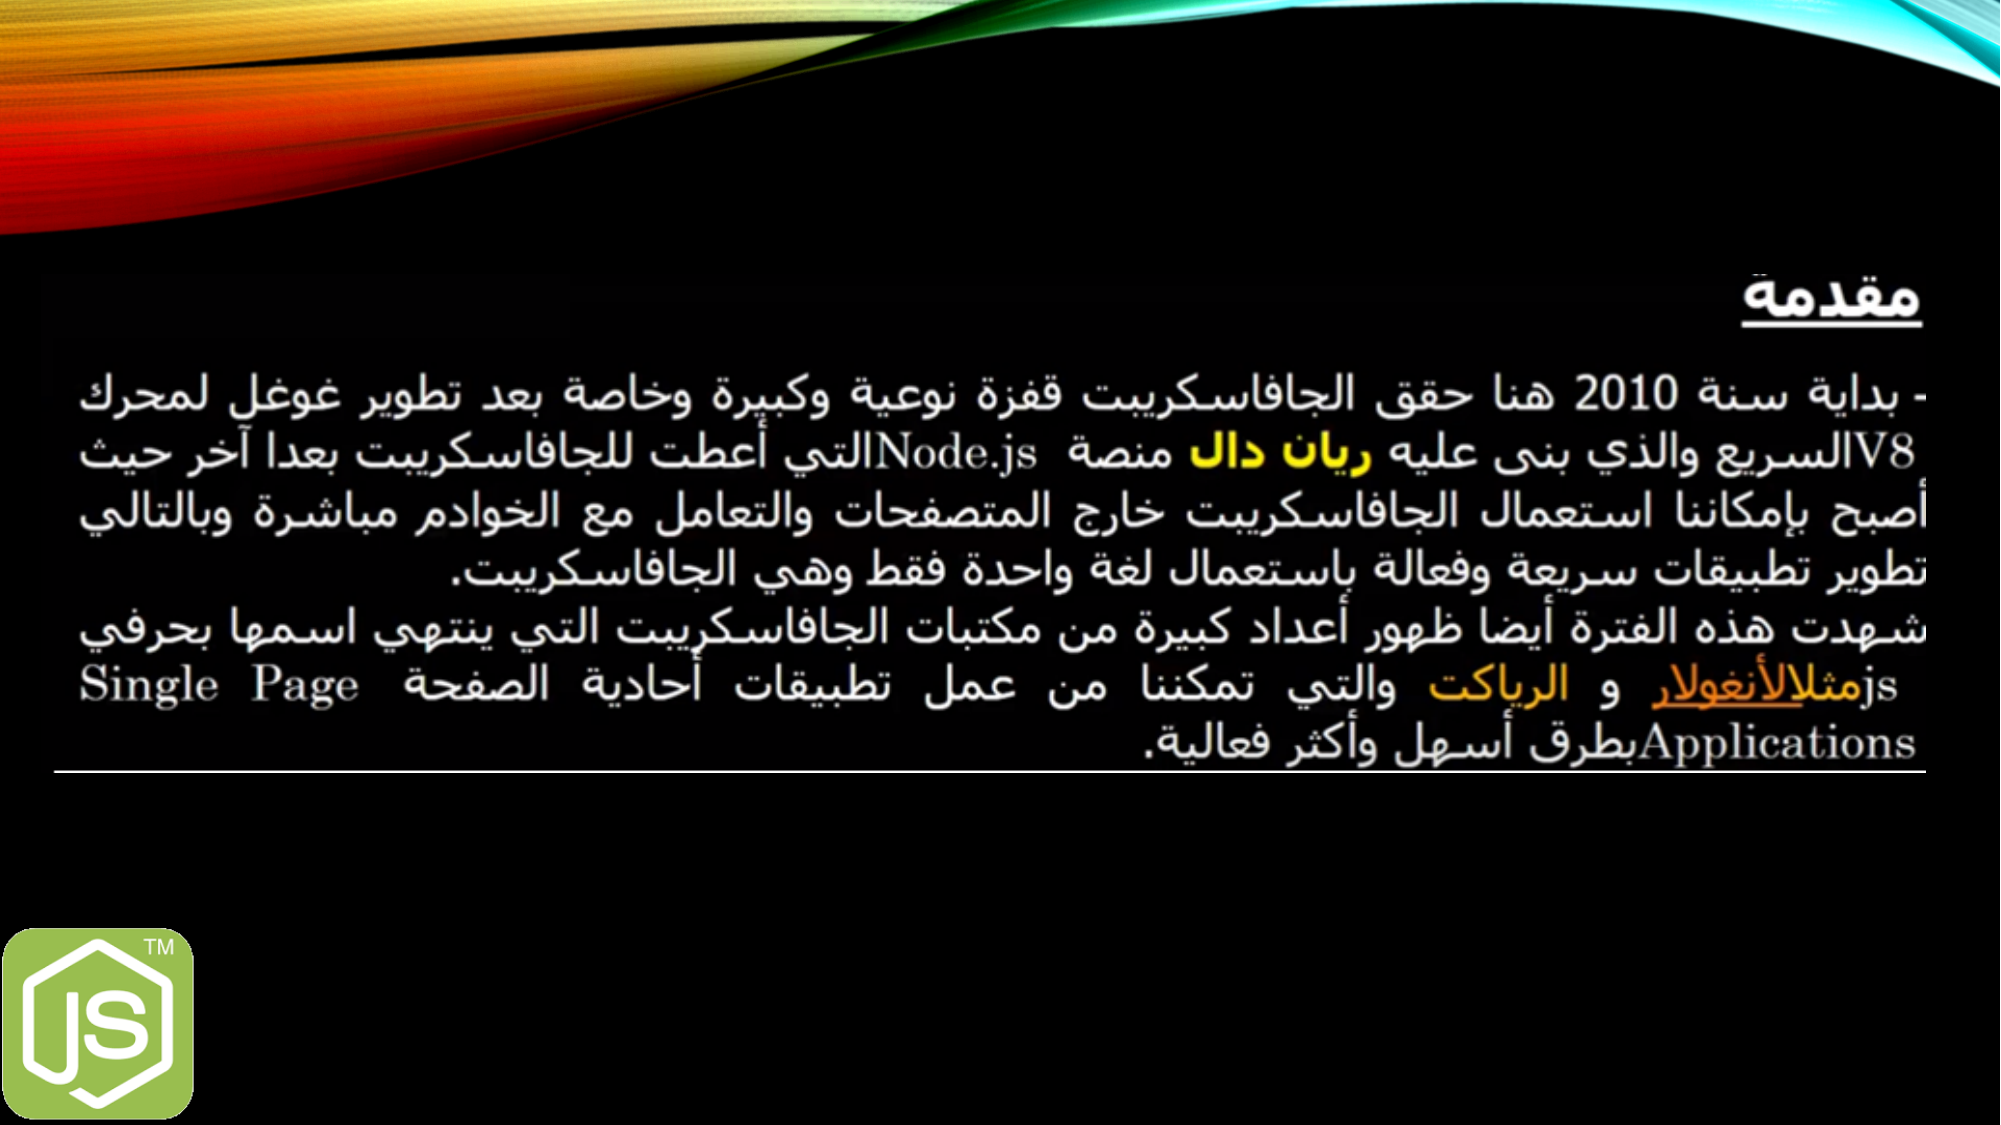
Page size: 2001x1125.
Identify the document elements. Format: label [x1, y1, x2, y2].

picture [41, 274, 1926, 773]
picture [0, 0, 2000, 237]
picture [0, 926, 202, 1125]
